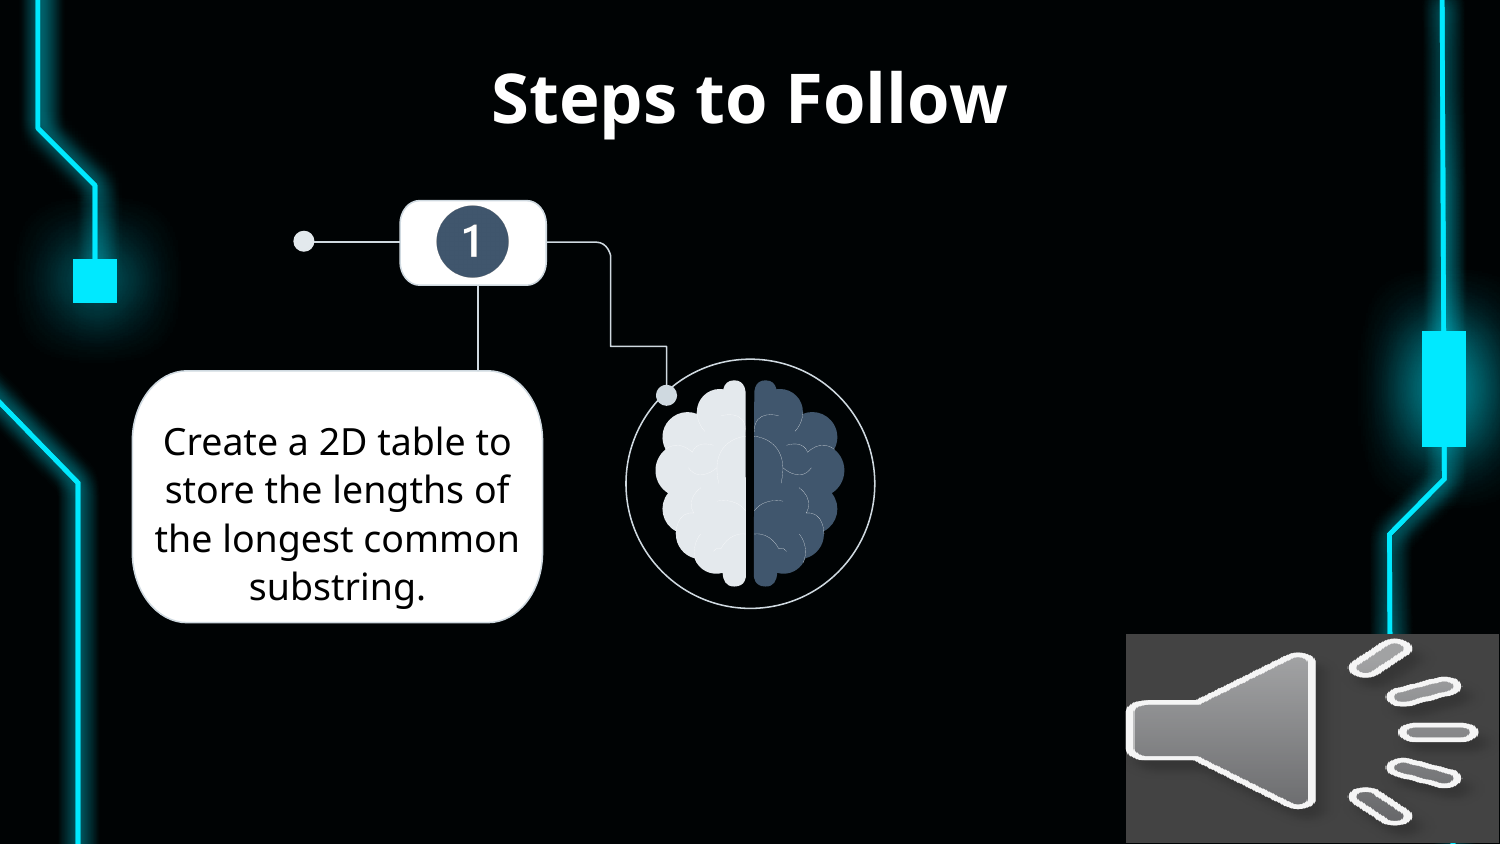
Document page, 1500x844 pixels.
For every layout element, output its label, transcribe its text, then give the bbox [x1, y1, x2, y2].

picture [426, 195, 518, 287]
text_box Create a 2D table to store the lengths of the longest common substring. [132, 370, 508, 623]
picture [1124, 632, 1500, 844]
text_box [293, 200, 875, 609]
title Steps to Follow [116, 39, 1383, 132]
